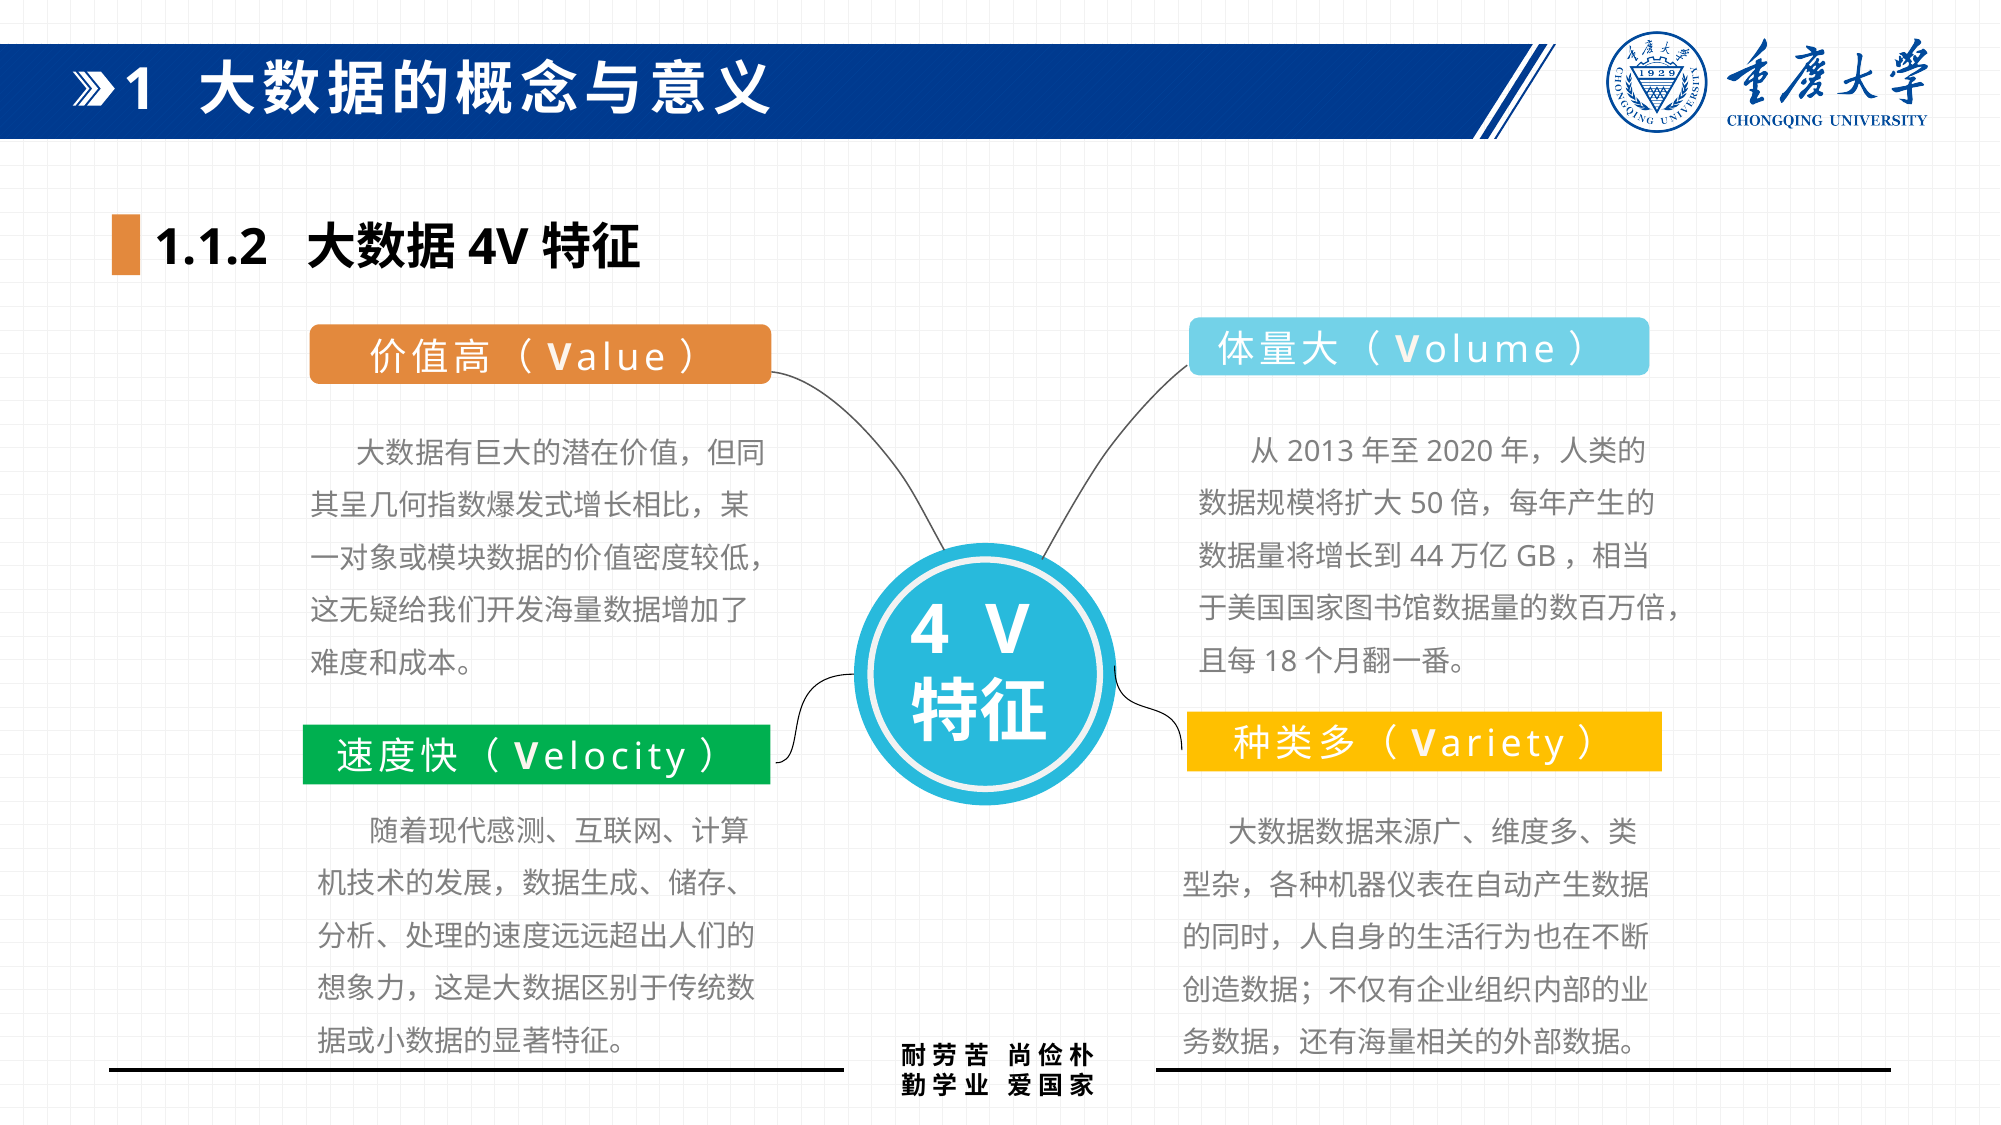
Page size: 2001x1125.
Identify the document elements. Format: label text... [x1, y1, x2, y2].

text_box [294, 324, 772, 387]
text_box [904, 757, 1067, 790]
text_box 从2013年至2020年，人类的数据规模将扩大50倍，每年产生的数据量将增长到44万亿GB，相当于美国国家图书馆数据量的数百万倍，且每18个月翻一番。 [1183, 434, 1682, 685]
text_box [1041, 367, 1183, 560]
text_box 大数据有巨大的潜在价值，但同其呈几何指数爆发式增长相比，某一对象或模块数据的价值密度较低，这无疑给我们开发海量数据增加了难度和成本。 [296, 409, 784, 687]
text_box [923, 558, 1047, 576]
text_box 随着现代感测、互联网、计算机技术的发展，数据生成、储存、分析、处理的速度远远超出人们的想象力，这是大数据区别于传统数据或小数据的显著特征。 [302, 787, 773, 1065]
text_box 4 V 特征 [896, 576, 1073, 757]
text_box [772, 370, 946, 551]
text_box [1114, 665, 1182, 751]
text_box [775, 674, 854, 763]
list 1 大数据的概念与意义 [108, 51, 1356, 136]
text_box [852, 541, 1118, 807]
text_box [1183, 317, 1744, 434]
text_box [1073, 598, 1101, 750]
text_box [869, 600, 896, 748]
text_box 大数据数据来源广、维度多、类型杂，各种机器仪表在自动产生数据的同时，人自身的生活行为也在不断创造数据；不仅有企业组织内部的业务数据，还有海量相关的外部数据。 [1167, 788, 1682, 1066]
picture [1606, 31, 1928, 133]
list 1.1.2 大数据4V特征 [139, 213, 1891, 275]
text_box 种类多（Variety） [1187, 711, 1662, 772]
text_box 速度快（Velocity） [302, 724, 771, 785]
